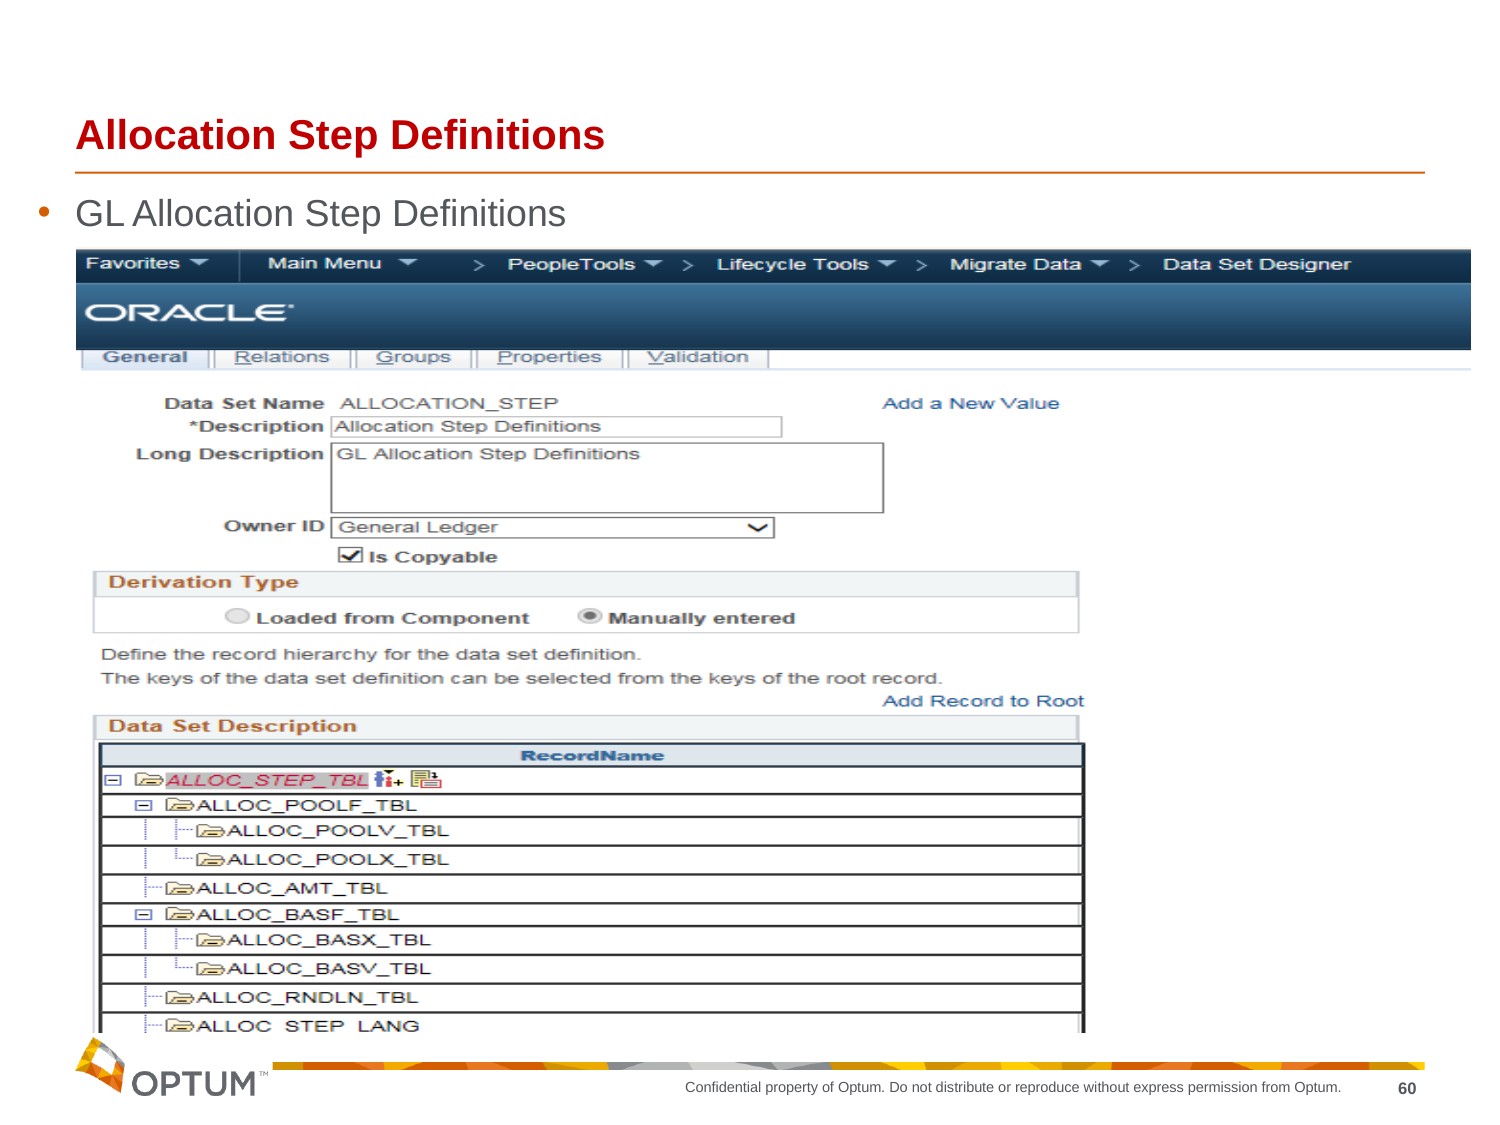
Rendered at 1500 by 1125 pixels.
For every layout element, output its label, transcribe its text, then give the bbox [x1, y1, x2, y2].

title Allocation Step Definitions [75, 31, 1425, 158]
picture [273, 1062, 1425, 1070]
picture [75, 1037, 268, 1096]
list GL Allocation Step Definitions [37, 188, 1463, 1033]
picture [76, 247, 1471, 1034]
